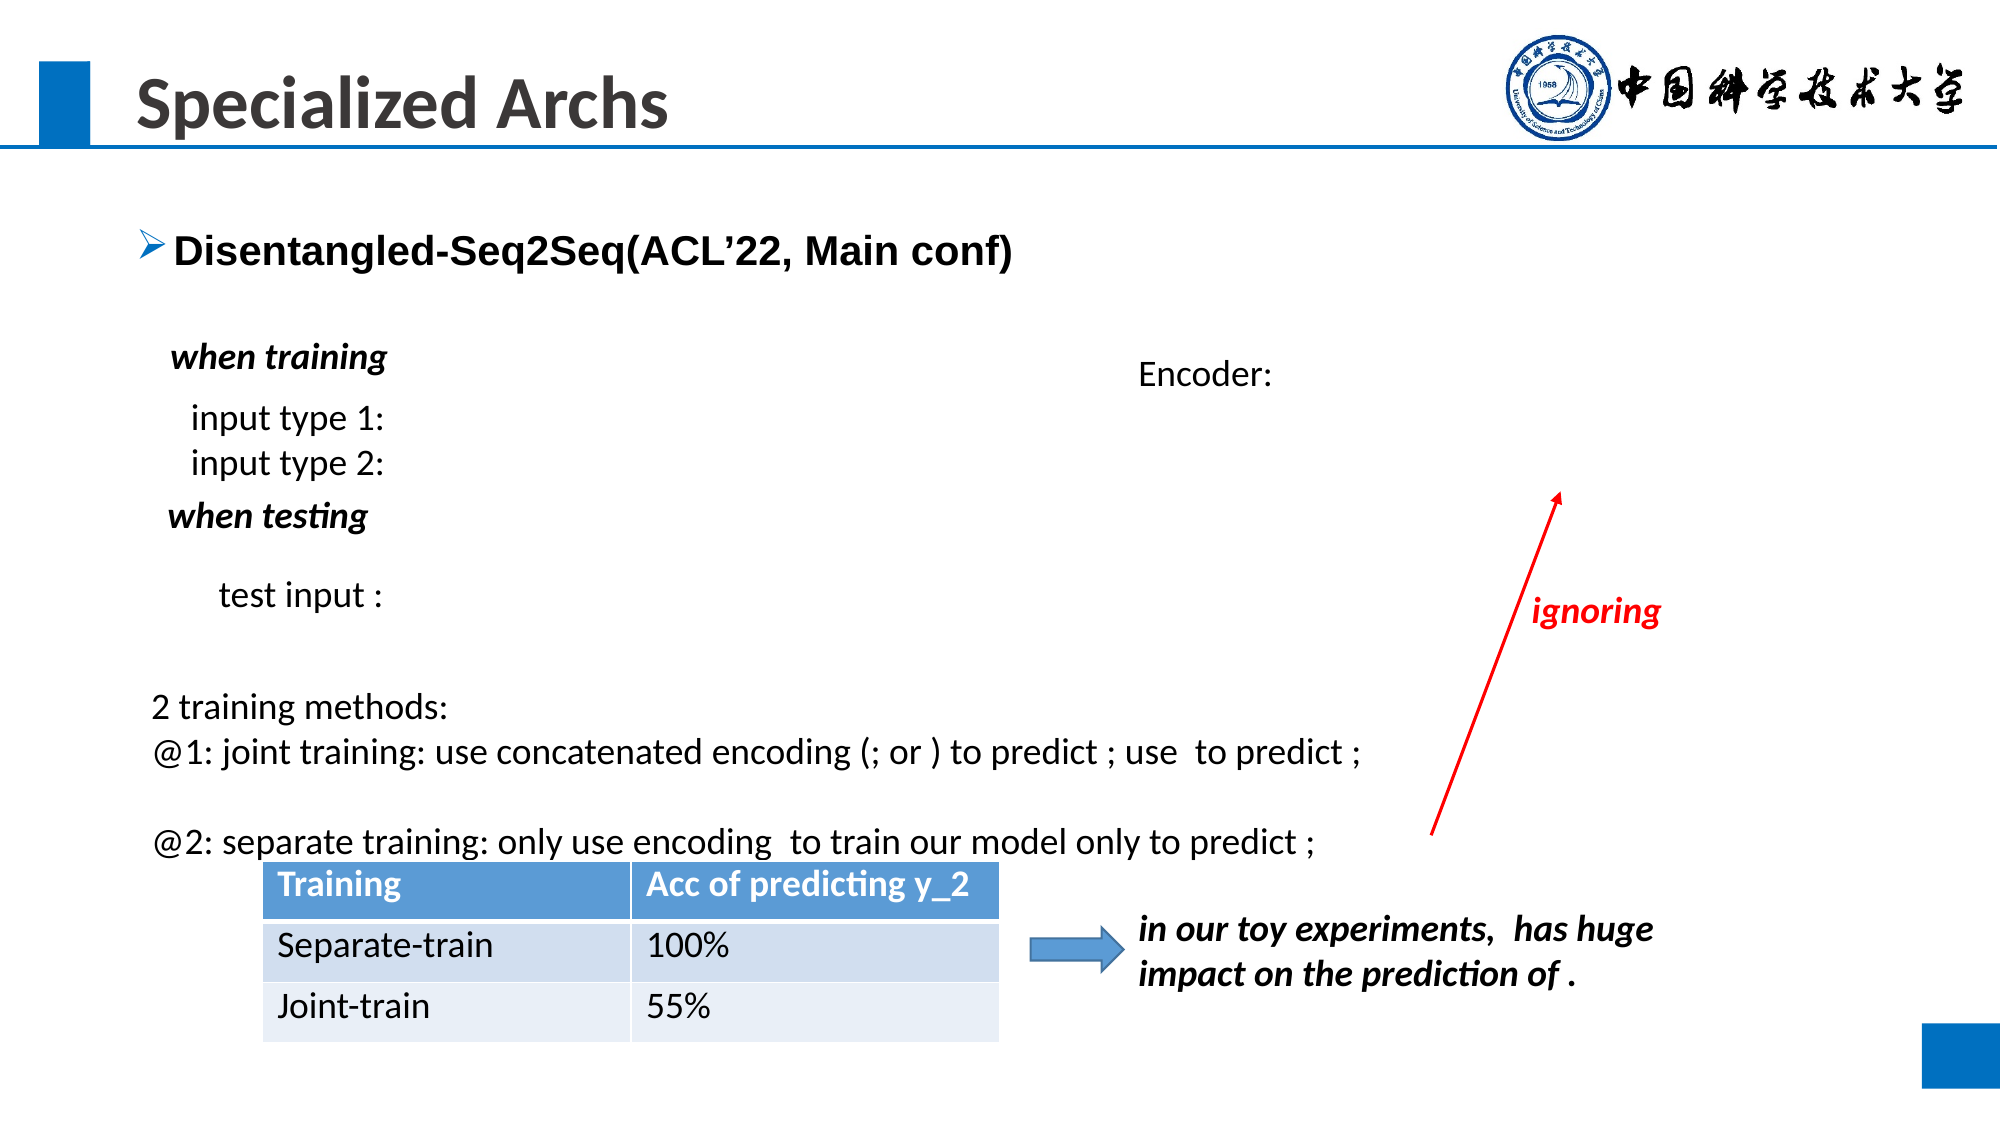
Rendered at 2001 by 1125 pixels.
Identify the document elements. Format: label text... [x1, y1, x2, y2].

text_box when testing [152, 483, 390, 543]
table_header Acc of predicting y_2 [632, 862, 999, 919]
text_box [1431, 491, 1561, 836]
text_box ignoring [1561, 578, 1694, 639]
picture [1502, 28, 1965, 145]
title Specialized Archs [121, 51, 1734, 158]
table_cell 55% [632, 983, 999, 1042]
table_cell 100% [632, 924, 999, 982]
table_cell Separate-train [263, 924, 630, 982]
text_box when training [155, 324, 413, 385]
list Disentangled-Seq2Seq(ACL’22, Main conf) [121, 222, 1320, 703]
text_box [1029, 924, 1126, 975]
table_cell Joint-train [263, 983, 630, 1042]
table_header Training [263, 862, 630, 919]
